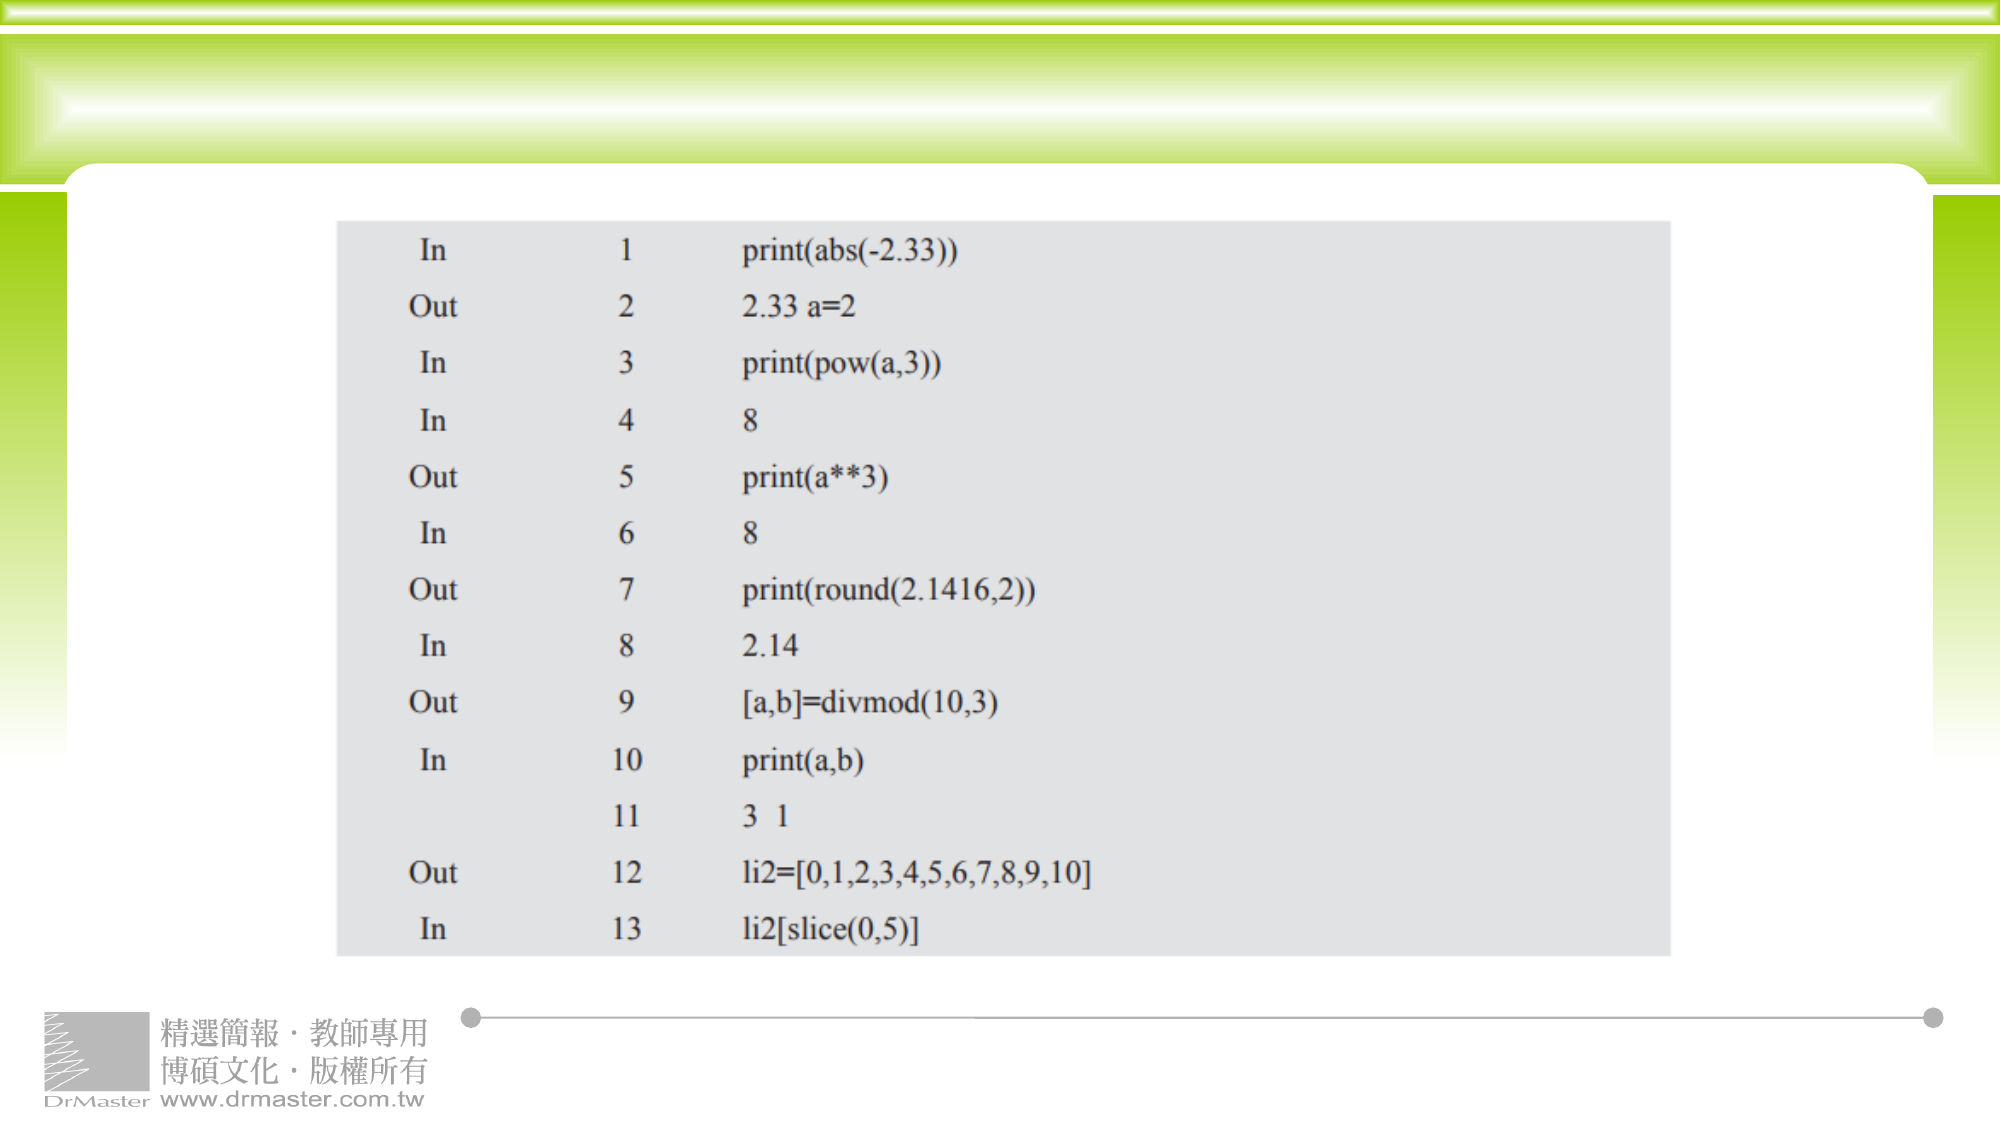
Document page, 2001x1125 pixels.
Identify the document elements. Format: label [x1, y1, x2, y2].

picture [44, 1012, 429, 1110]
list [313, 183, 1687, 973]
